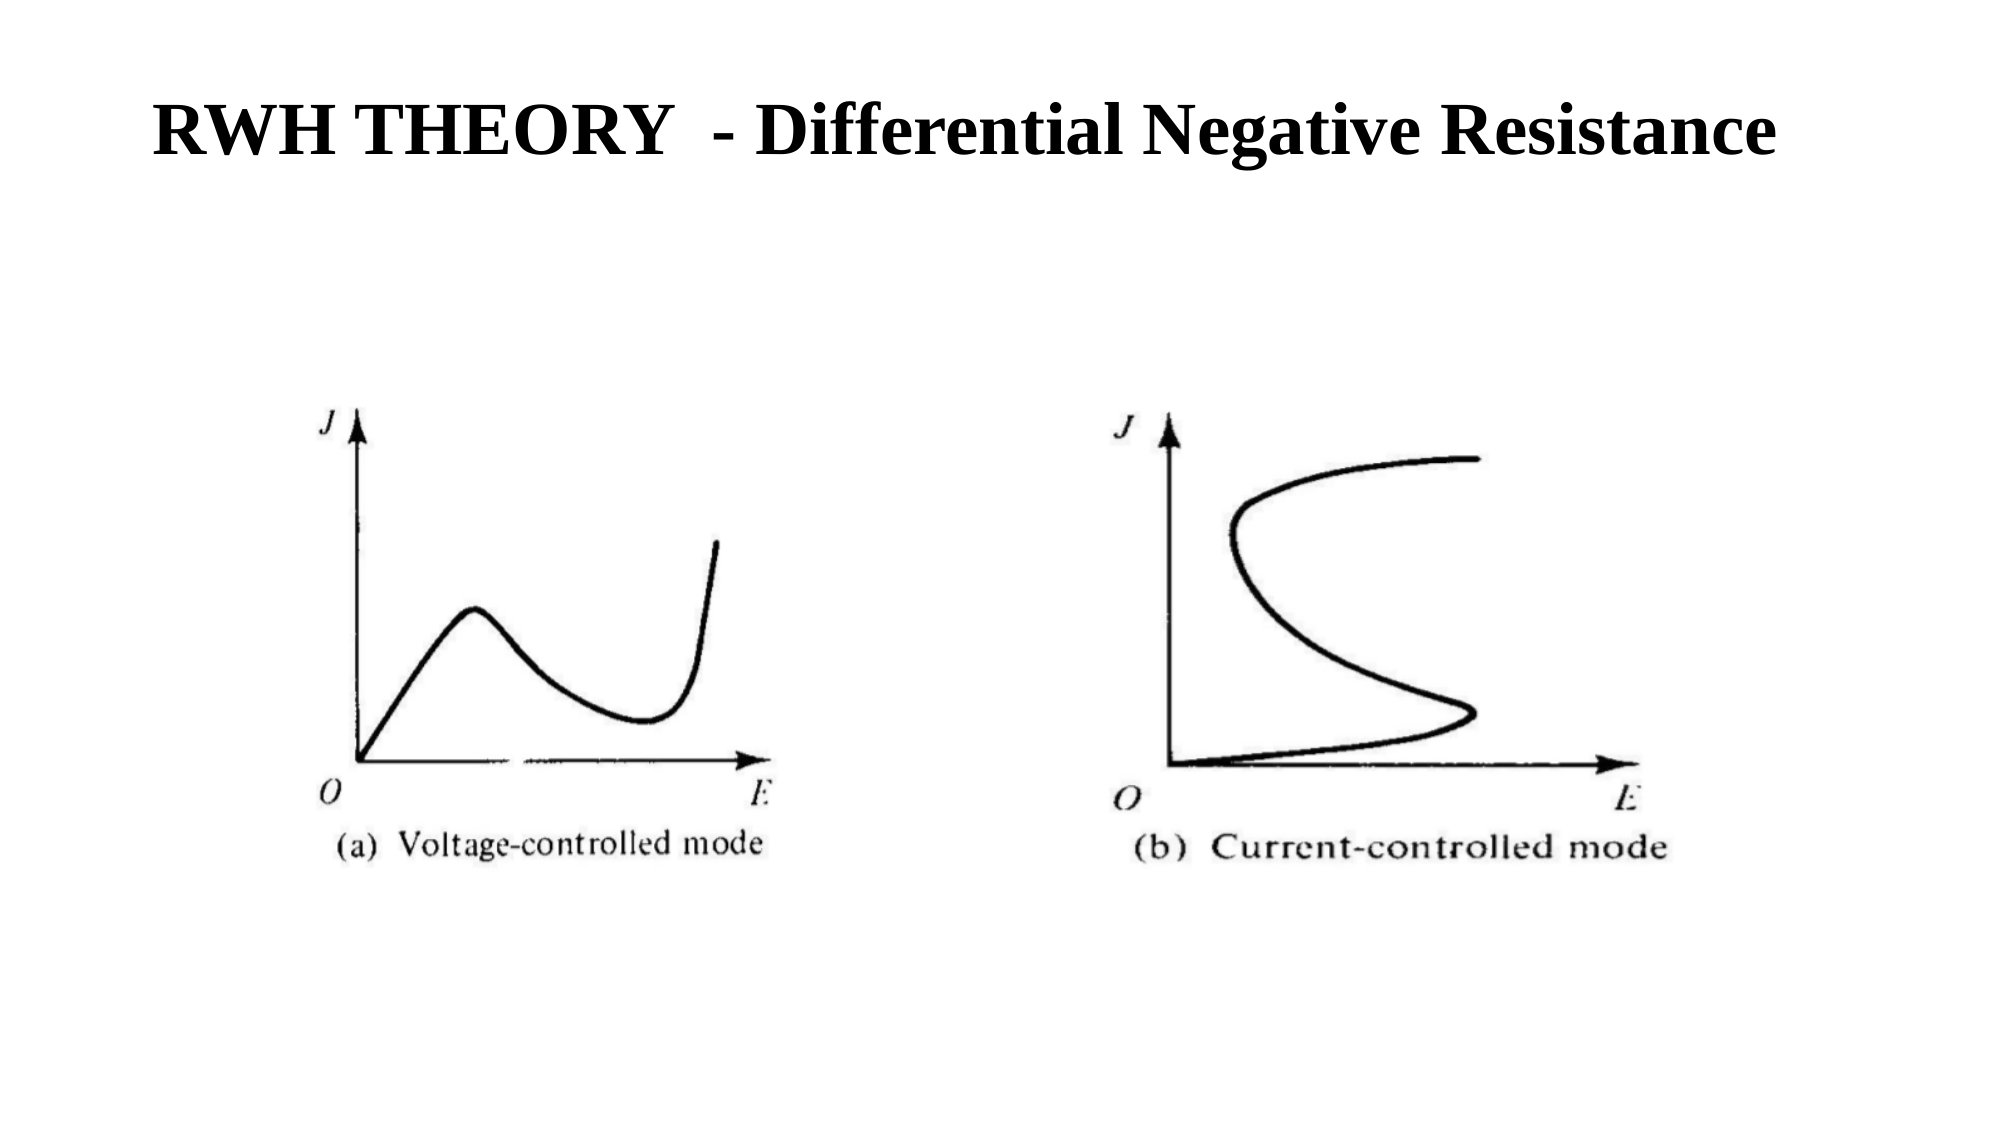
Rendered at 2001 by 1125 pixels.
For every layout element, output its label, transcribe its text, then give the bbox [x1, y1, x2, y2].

picture [1059, 385, 1702, 884]
title RWH THEORY - Differential Negative Resistance [137, 59, 1863, 202]
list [285, 385, 878, 910]
